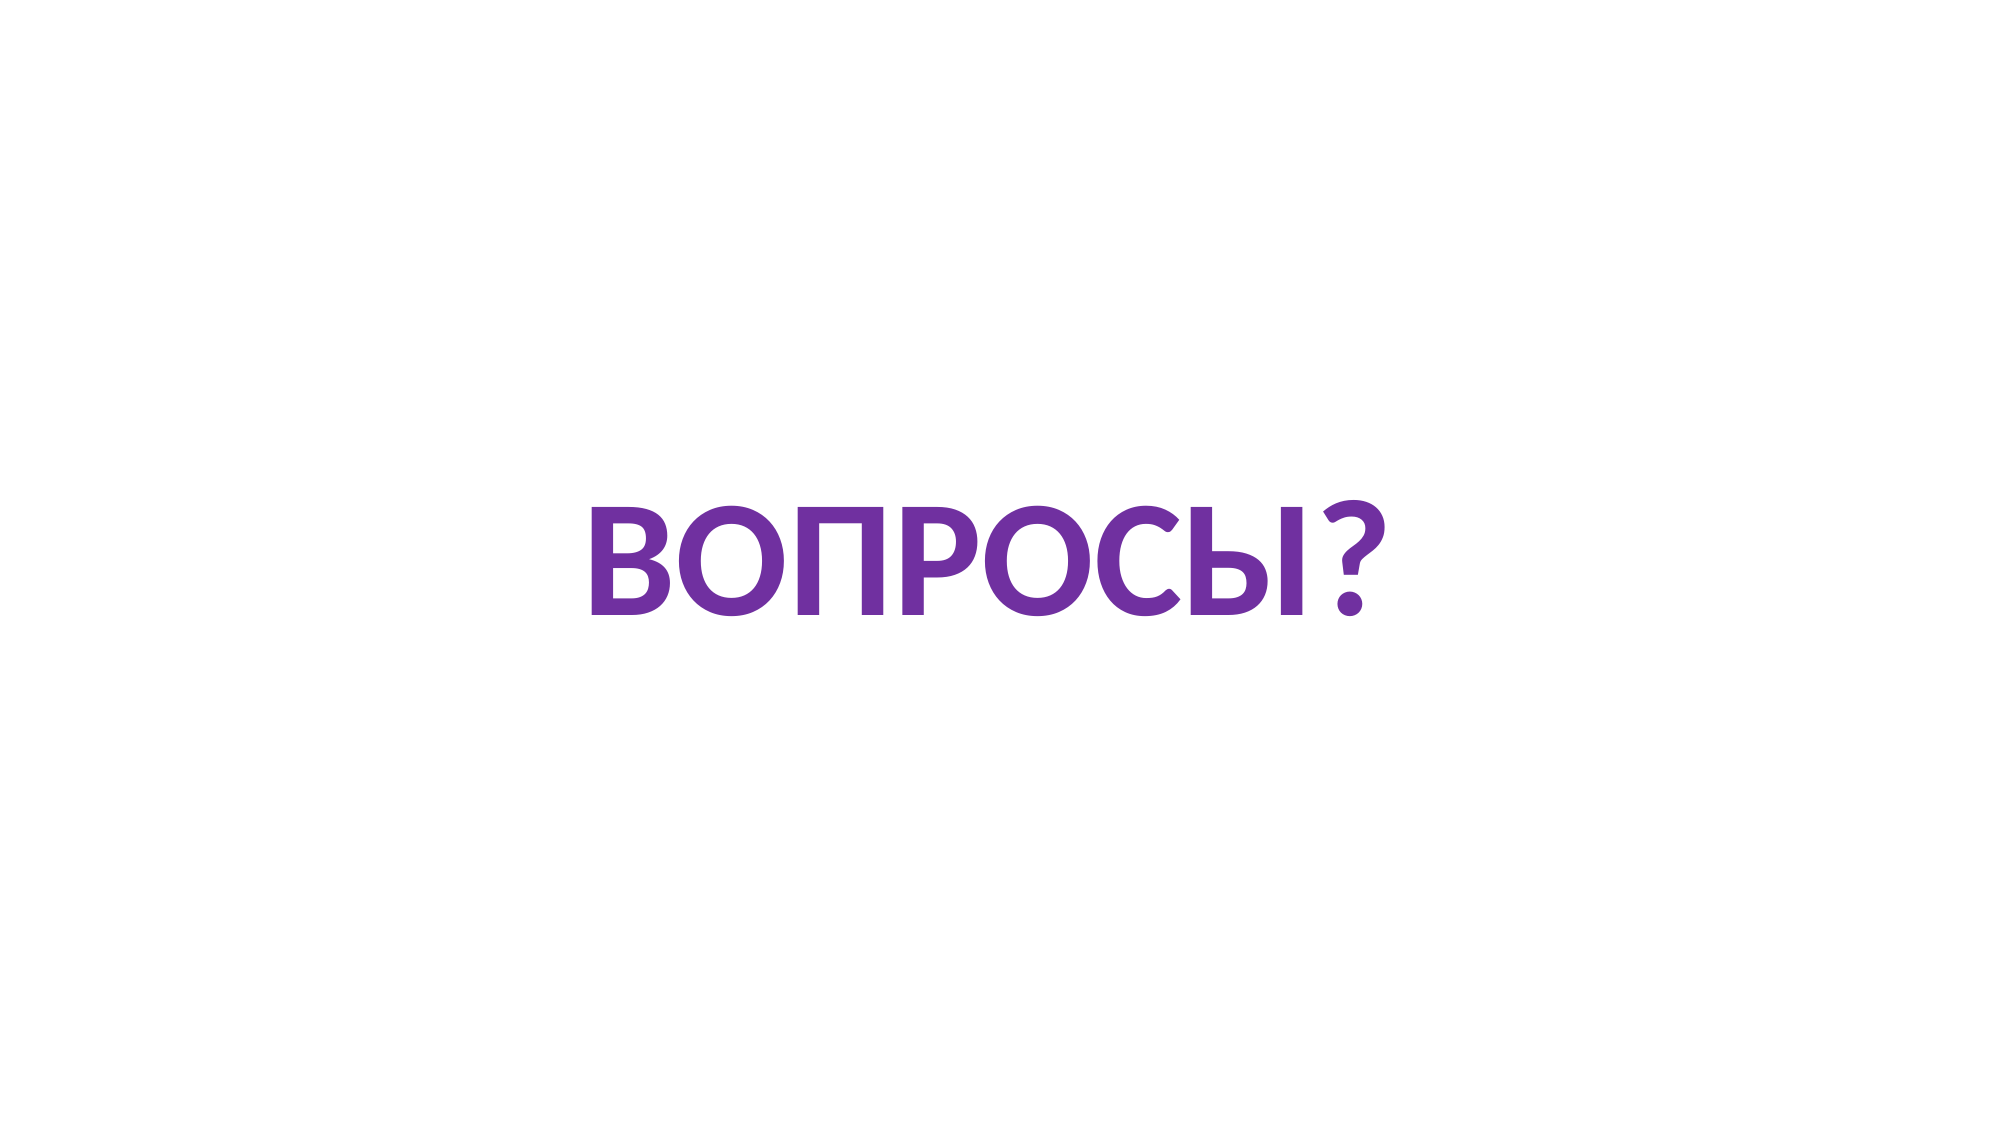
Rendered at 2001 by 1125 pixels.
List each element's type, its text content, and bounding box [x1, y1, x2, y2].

text_box ВОПРОСЫ? [567, 441, 1409, 657]
